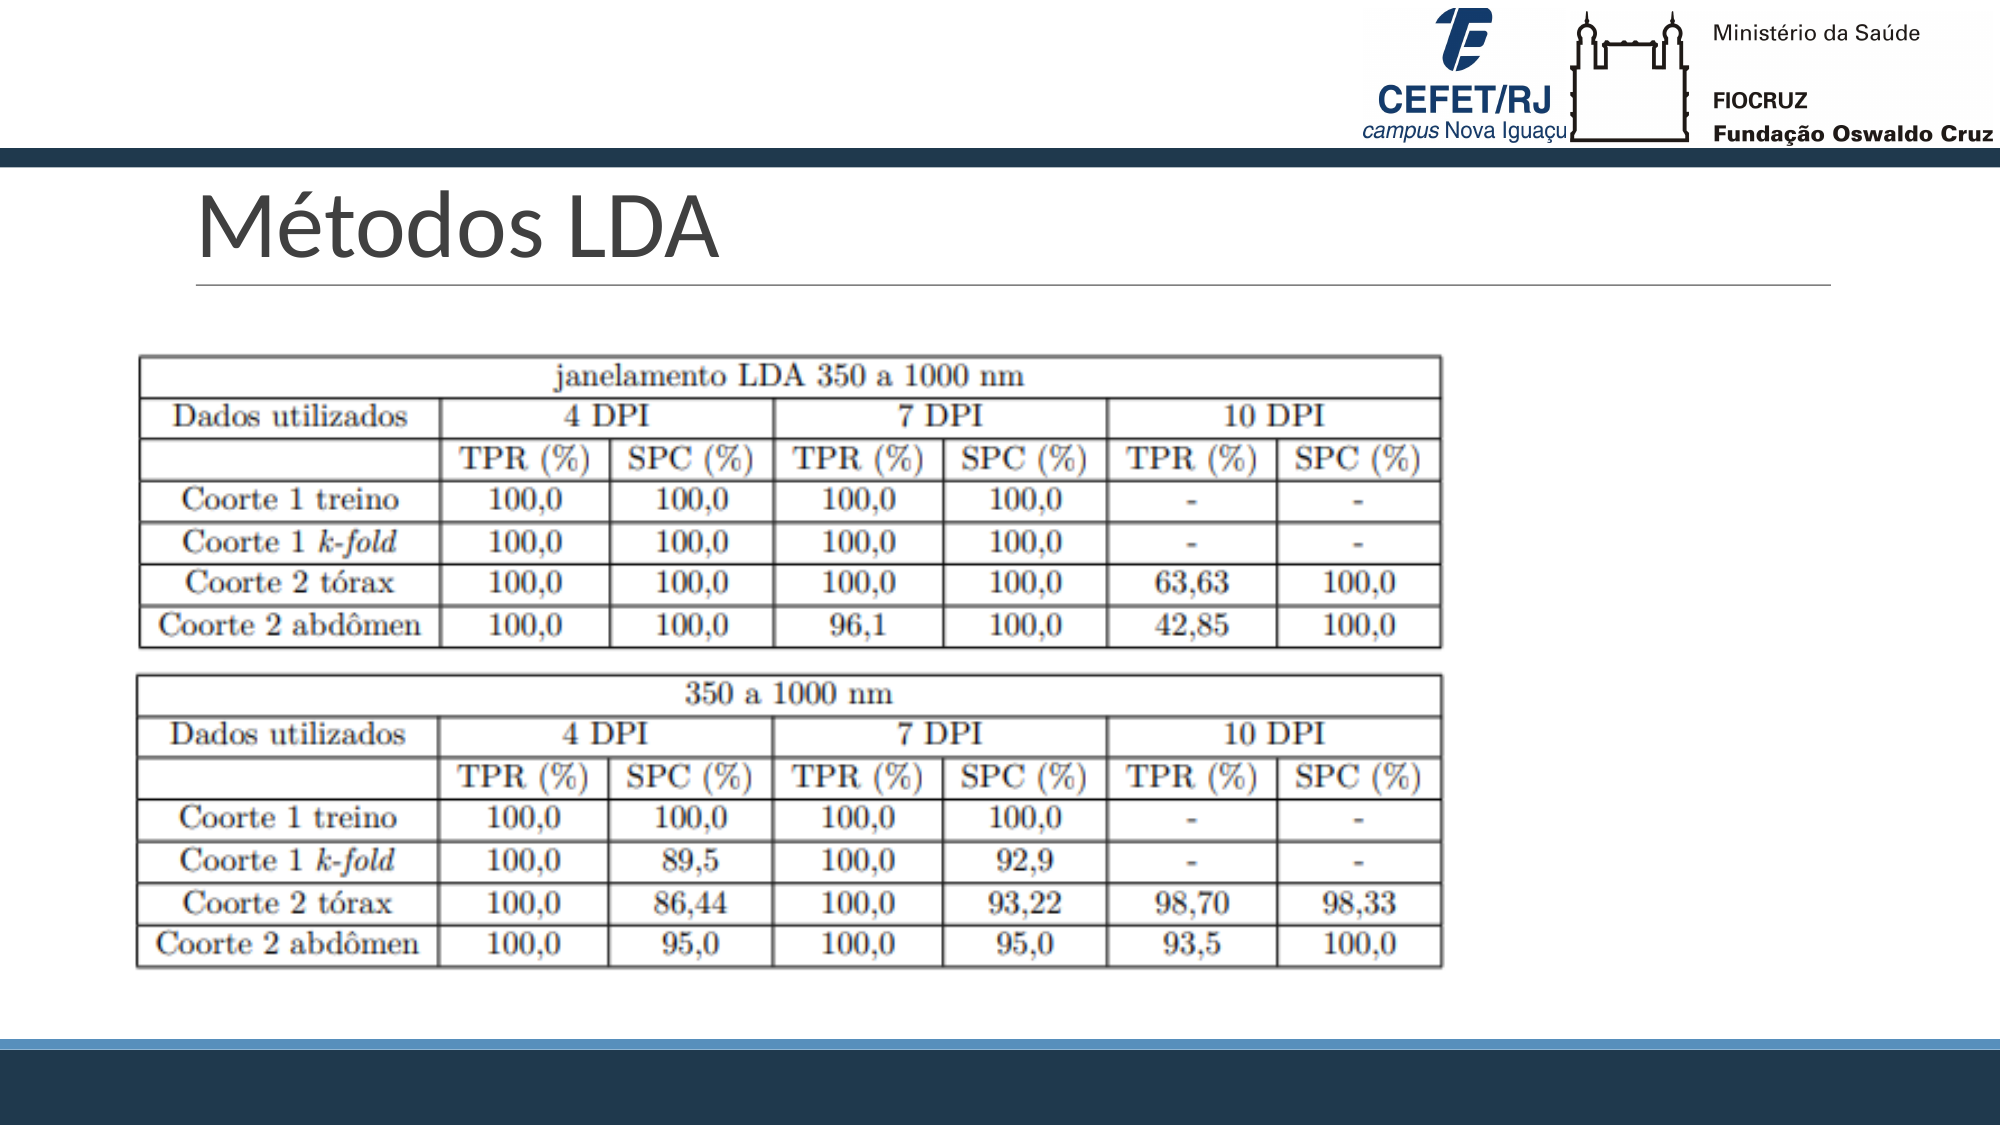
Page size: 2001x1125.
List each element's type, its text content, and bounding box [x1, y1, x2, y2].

text_box Métodos LDA [180, 171, 1830, 285]
picture [131, 666, 1454, 977]
picture [1570, 11, 1993, 146]
picture [128, 346, 1451, 656]
text_box [248, 224, 1777, 614]
picture [1363, 8, 1566, 143]
